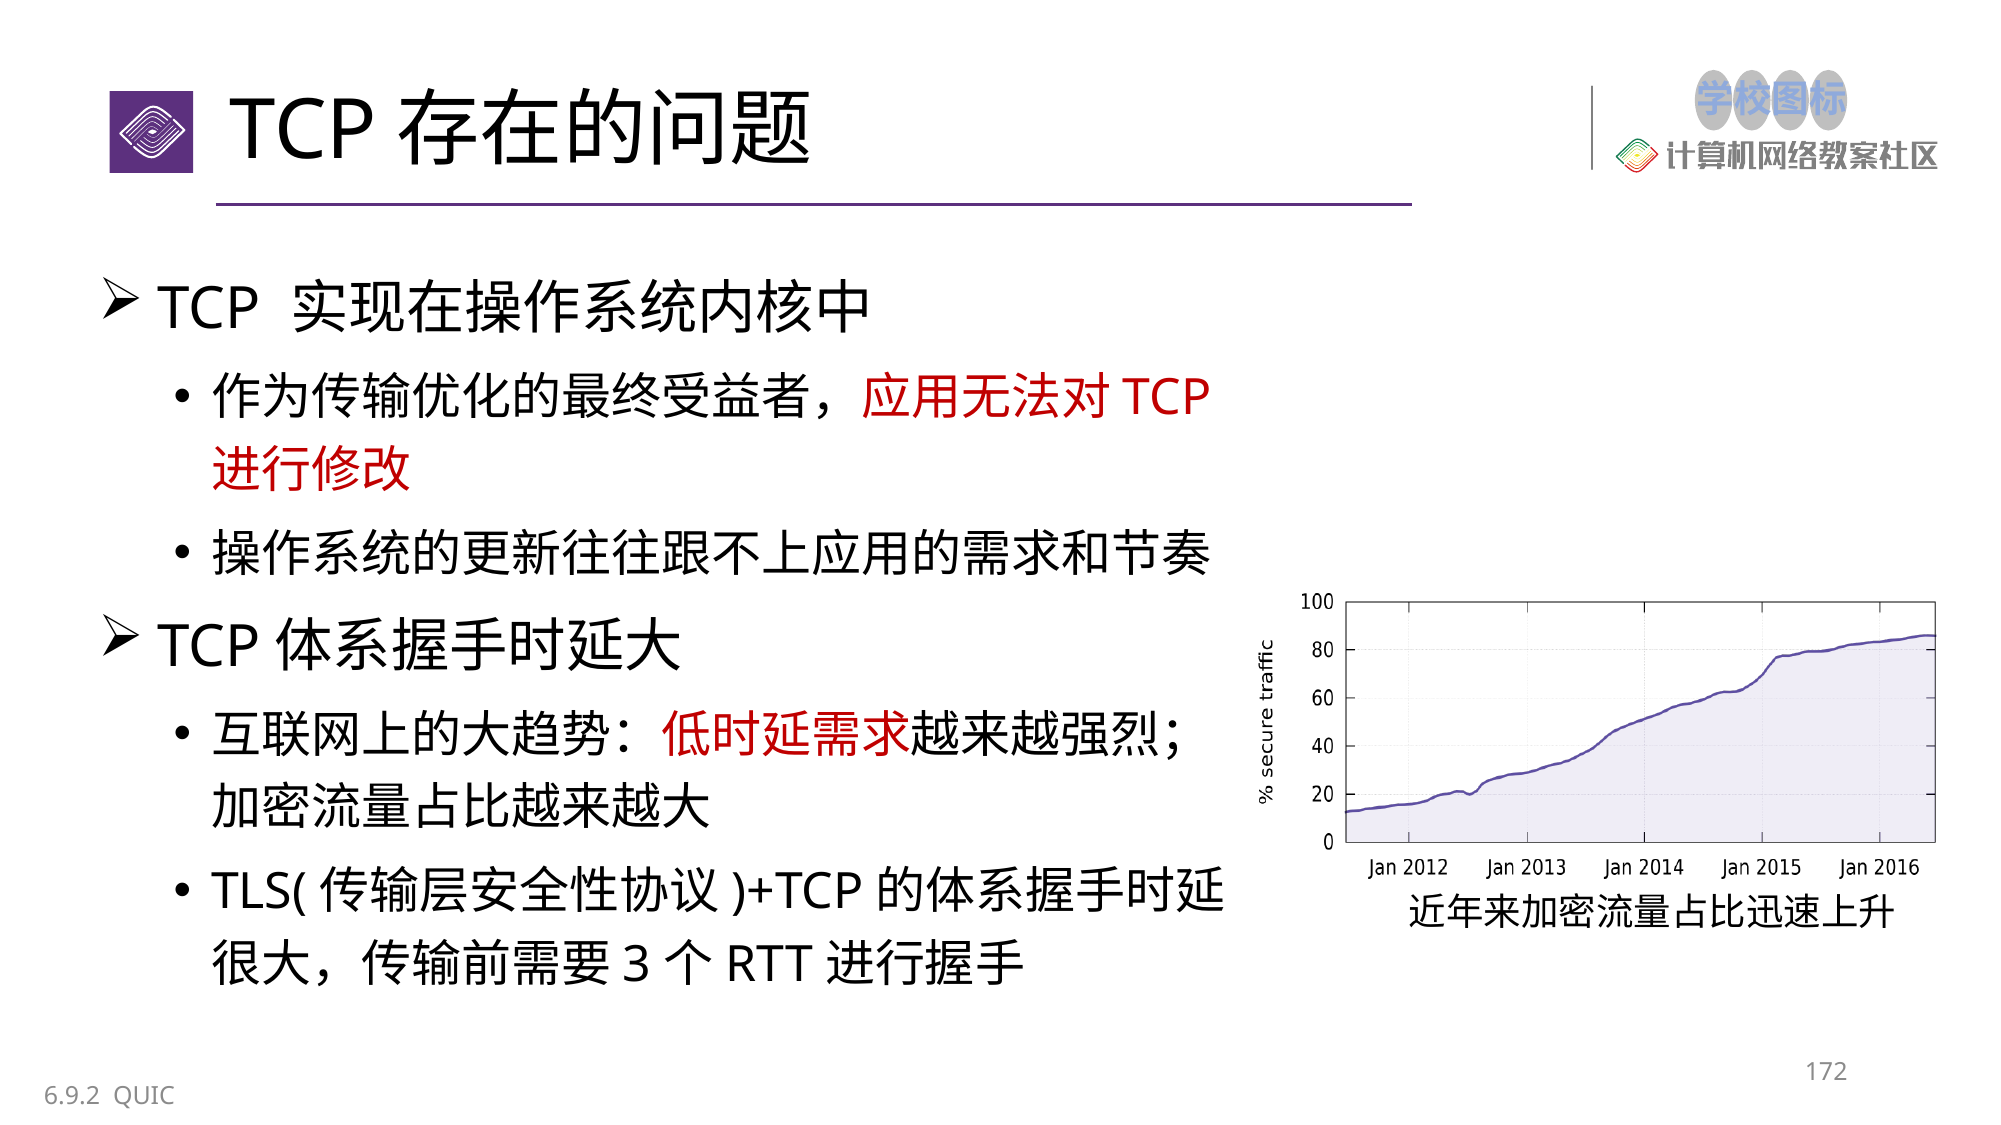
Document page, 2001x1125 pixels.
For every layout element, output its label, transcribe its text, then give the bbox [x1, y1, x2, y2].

title TCP存在的问题 [214, 59, 1564, 205]
slide_number 172 [1412, 1042, 1863, 1103]
list TCP 实现在操作系统内核中 作为传输优化的最终受益者，应用无法对TCP进行修改 操作系统的更新往往跟不上应用的需求和节奏 TCP体系握手时延大 互联网上的大趋势：低时延需求越来越强烈；加密流量占比越来越大 TLS(传输层安全性协议)+TCP的体系握手时延很大，传输前需要3个RTT进行握手 [83, 249, 1276, 981]
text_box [1250, 582, 1955, 942]
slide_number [29, 1064, 479, 1125]
